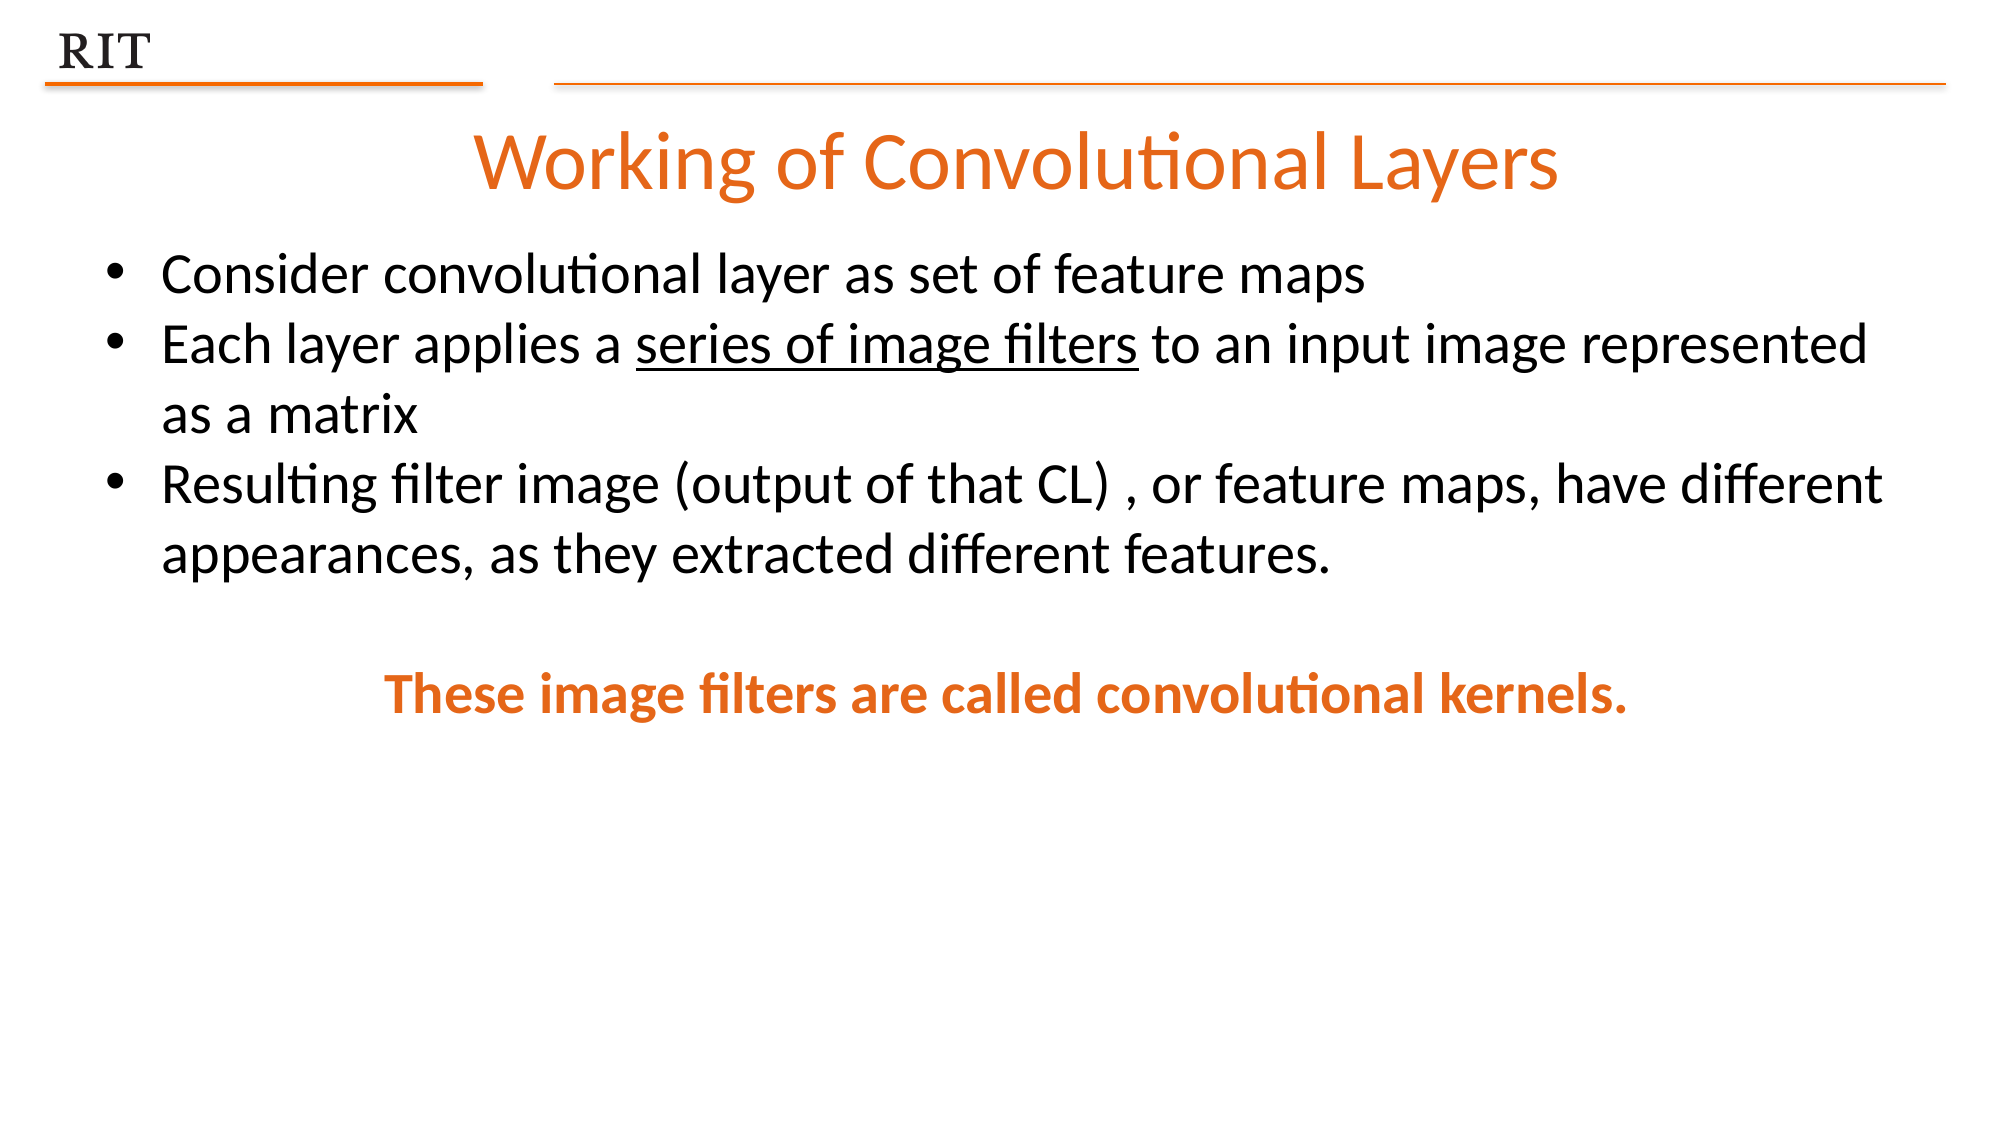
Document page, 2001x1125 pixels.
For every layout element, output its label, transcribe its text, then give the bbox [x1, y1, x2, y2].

title Working of Convolutional Layers [117, 114, 1918, 198]
text_box Consider convolutional layer as set of feature maps Each layer applies a series of image filters to an input image represented as a matrix Resulting filter image (output of that CL) , or feature maps, have different appearances, as they extracted different features. These image filters are called convolutional kernels. [85, 215, 1928, 413]
